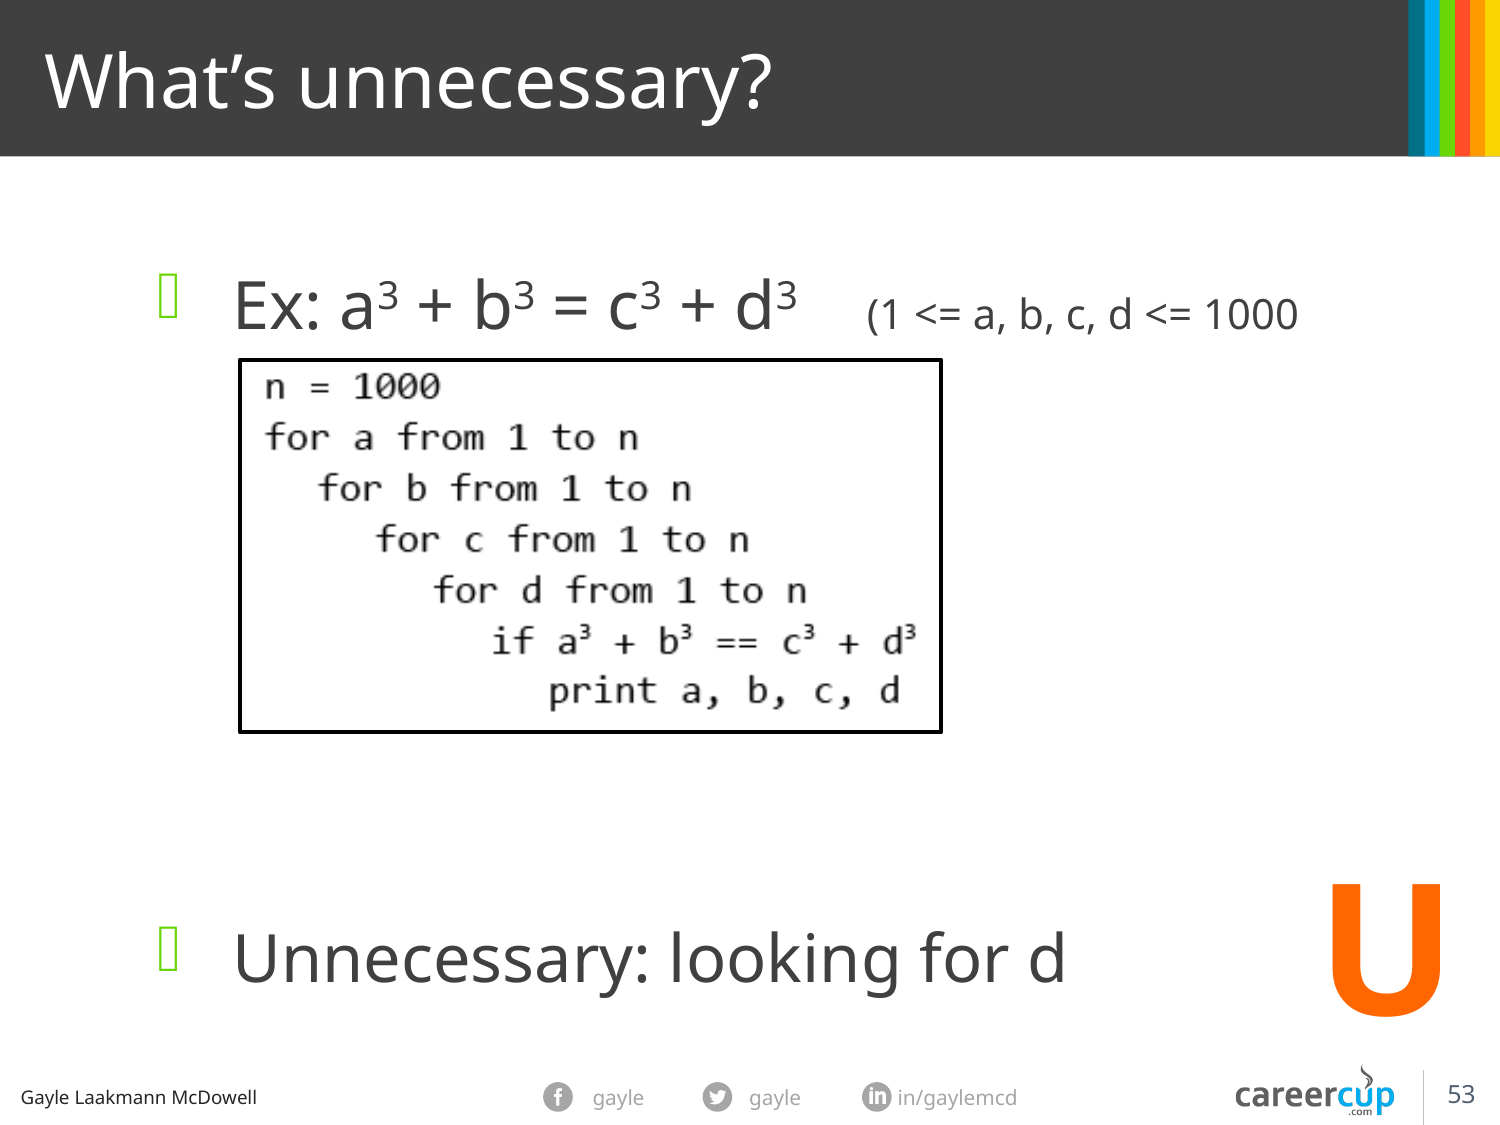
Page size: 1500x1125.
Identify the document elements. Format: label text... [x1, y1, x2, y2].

text_box U [1281, 824, 1471, 1060]
picture [1234, 1062, 1396, 1117]
picture [241, 361, 940, 731]
list Ex: a3 + b3 = c3 + d3 (1 <= a, b, c, d <= 1000 Unnecessary: looking for d [123, 255, 1424, 1000]
list What’s unnecessary? [29, 30, 1388, 126]
